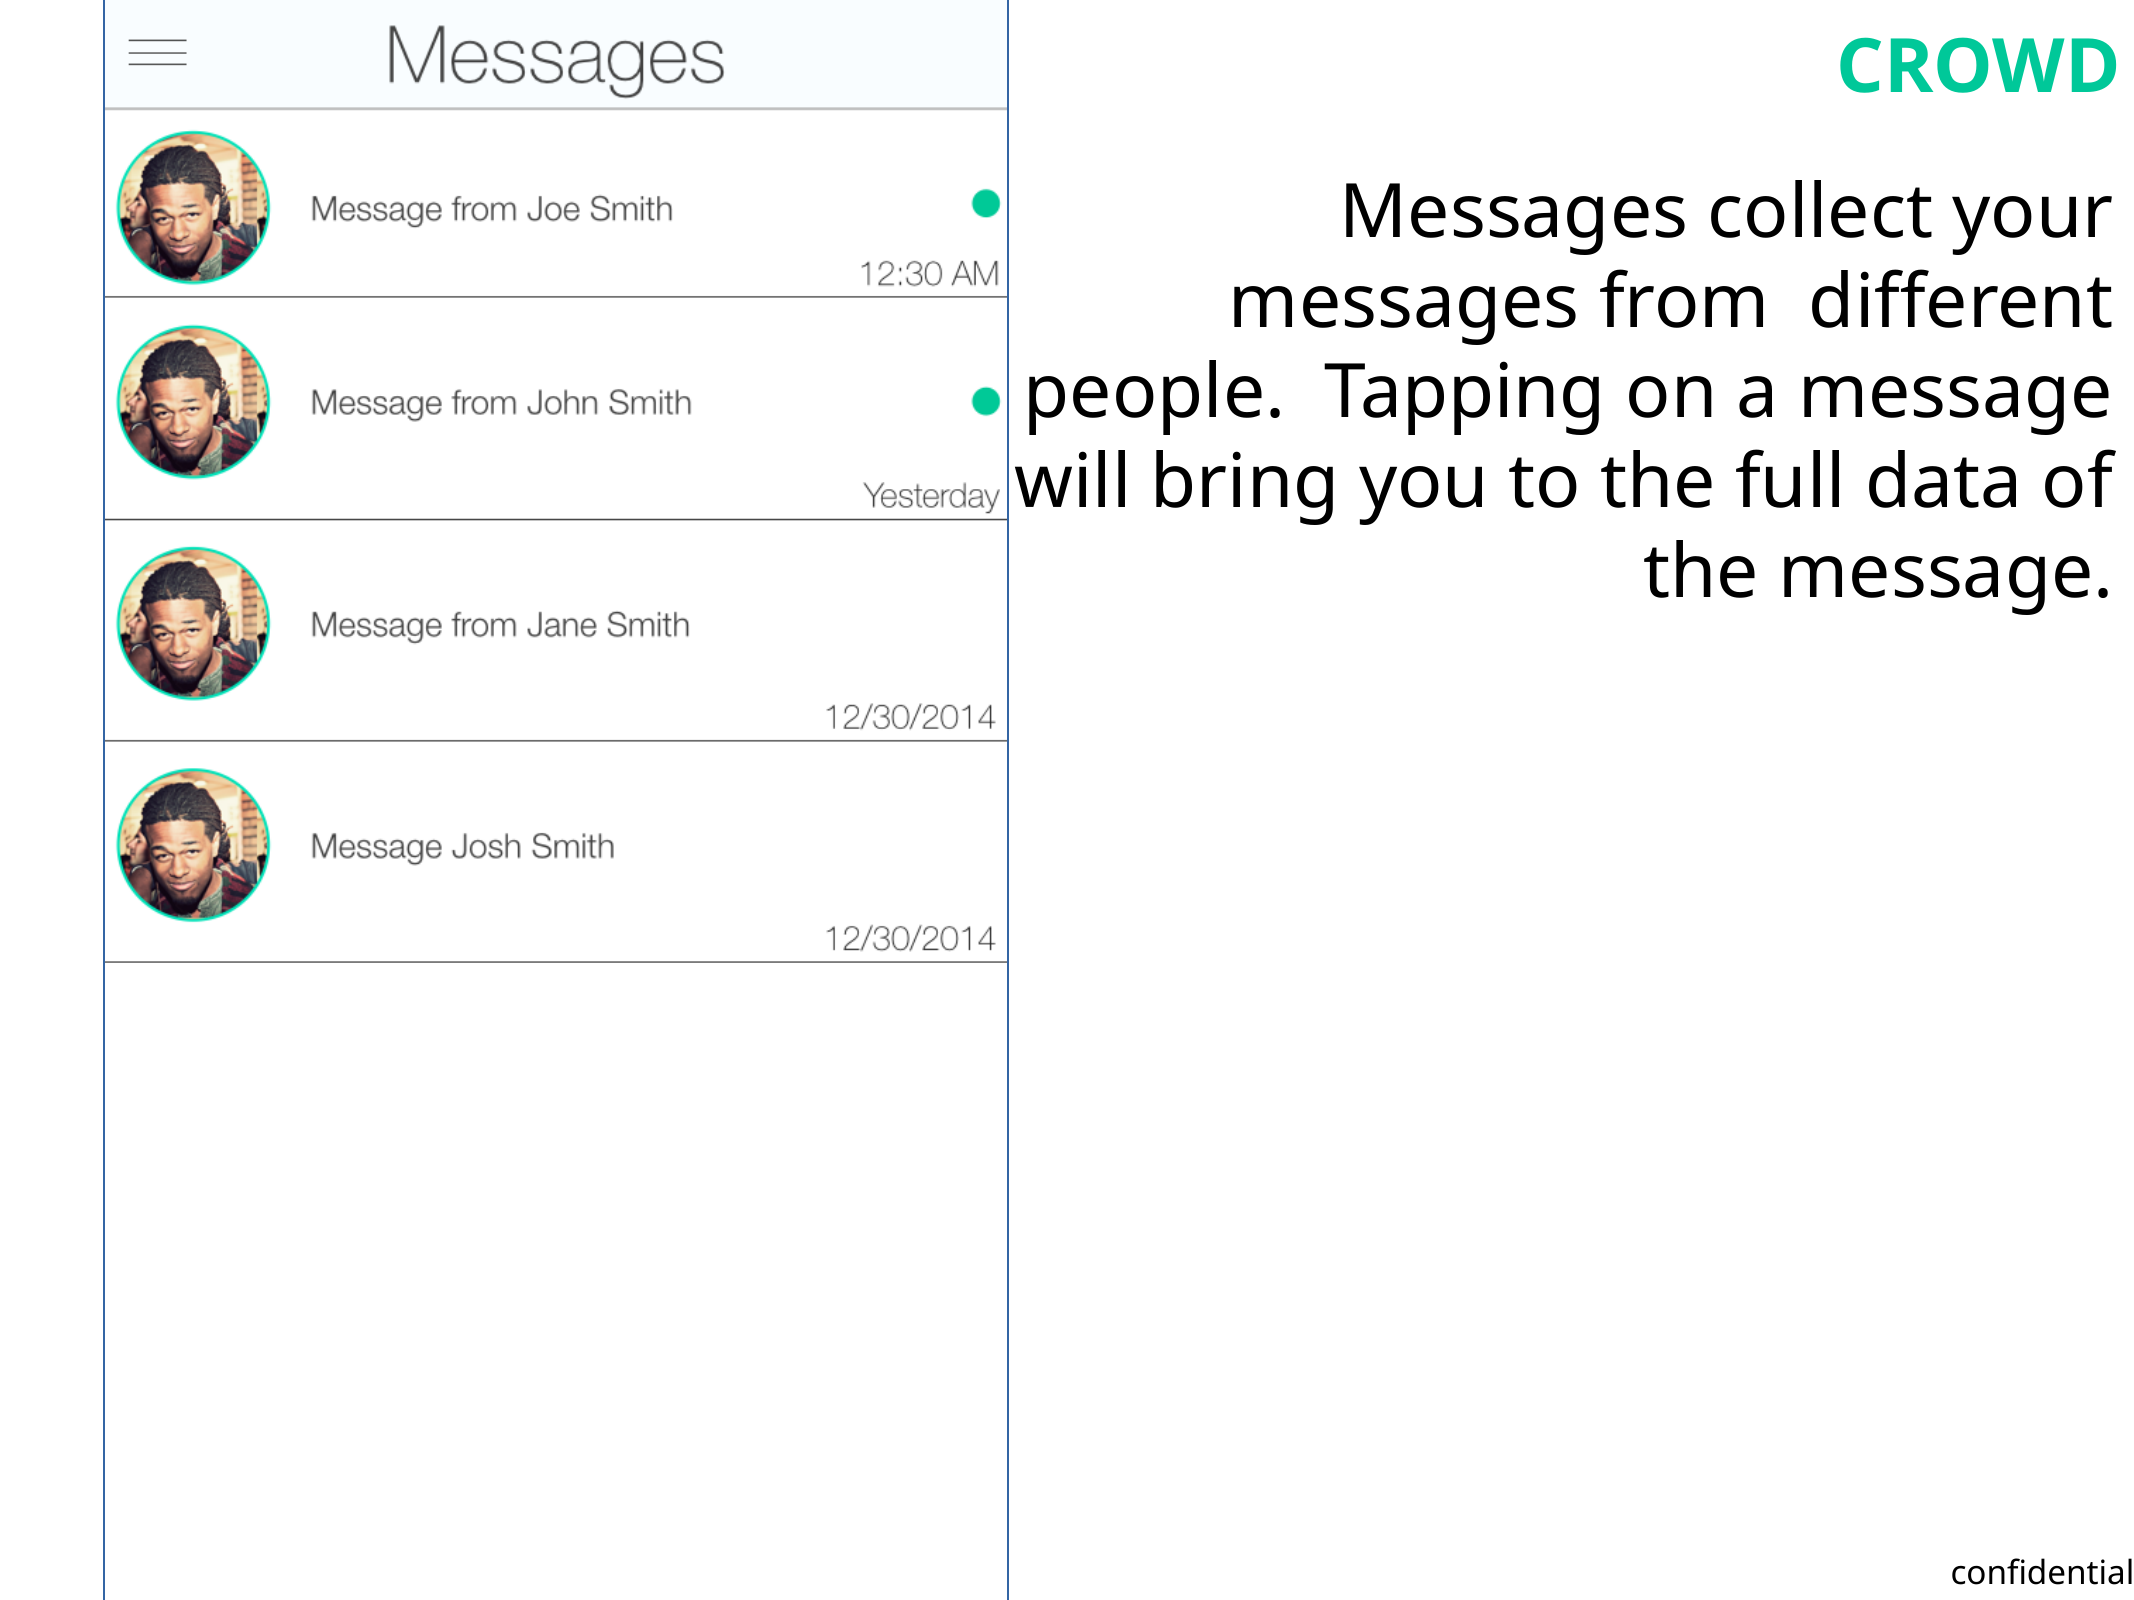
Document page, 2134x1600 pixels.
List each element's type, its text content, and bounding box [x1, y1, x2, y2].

picture [104, 0, 1007, 1600]
text_box Messages collect your messages from different people. Tapping on a message will bring you to the full data of the message. [1015, 154, 2122, 621]
